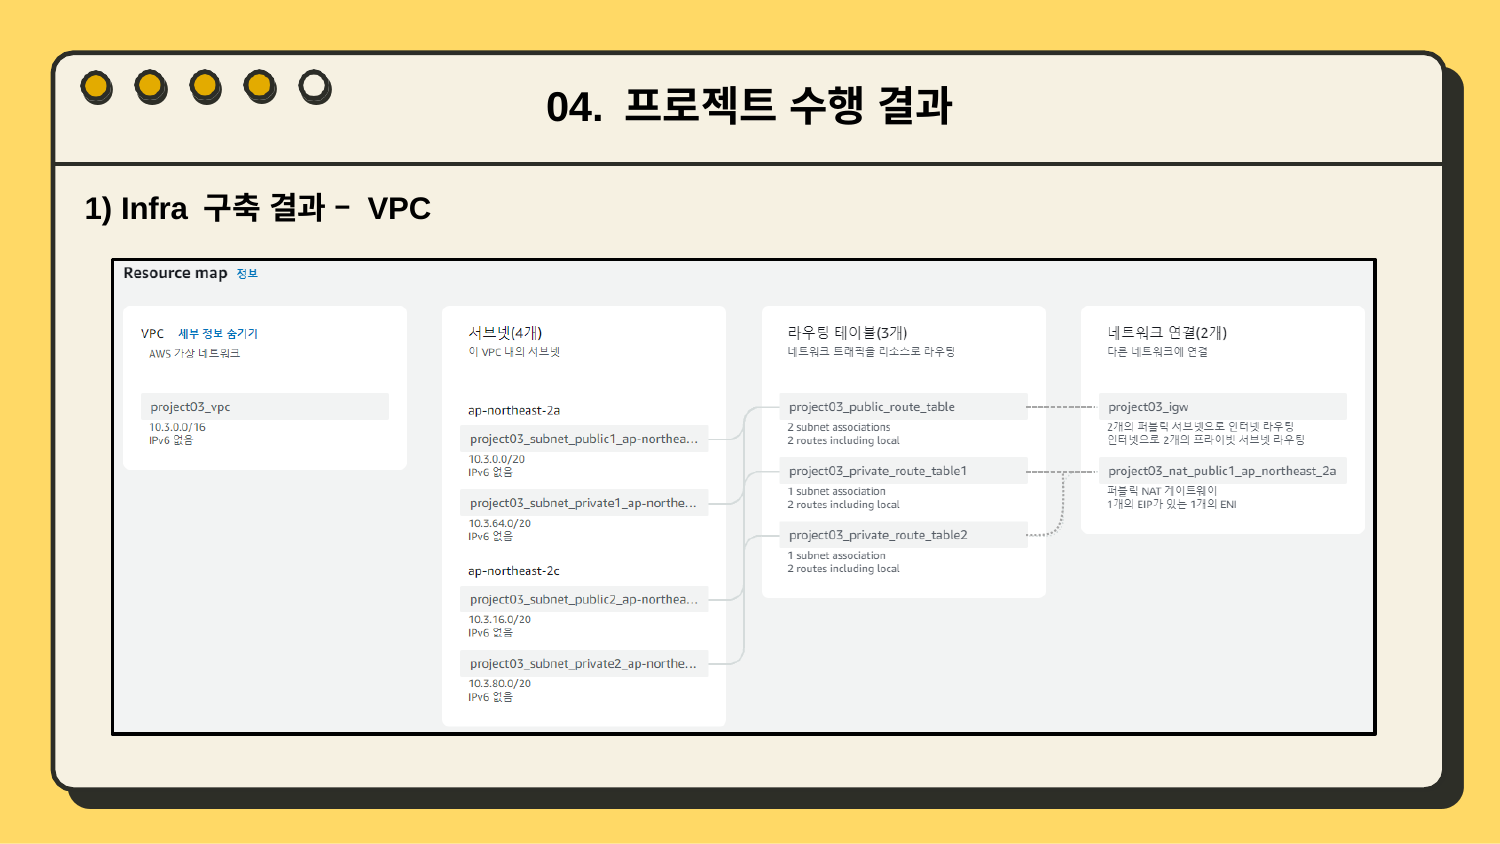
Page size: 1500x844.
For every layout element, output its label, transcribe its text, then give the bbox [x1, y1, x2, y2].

text_box 04. 프로젝트 수행 결과 [344, 71, 1156, 137]
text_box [79, 69, 113, 105]
text_box 1) Infra 구축 결과 – VPC [69, 181, 788, 234]
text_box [243, 69, 277, 104]
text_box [188, 69, 223, 105]
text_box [134, 69, 168, 105]
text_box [298, 69, 332, 105]
picture [67, 66, 1464, 809]
picture [112, 259, 1376, 735]
